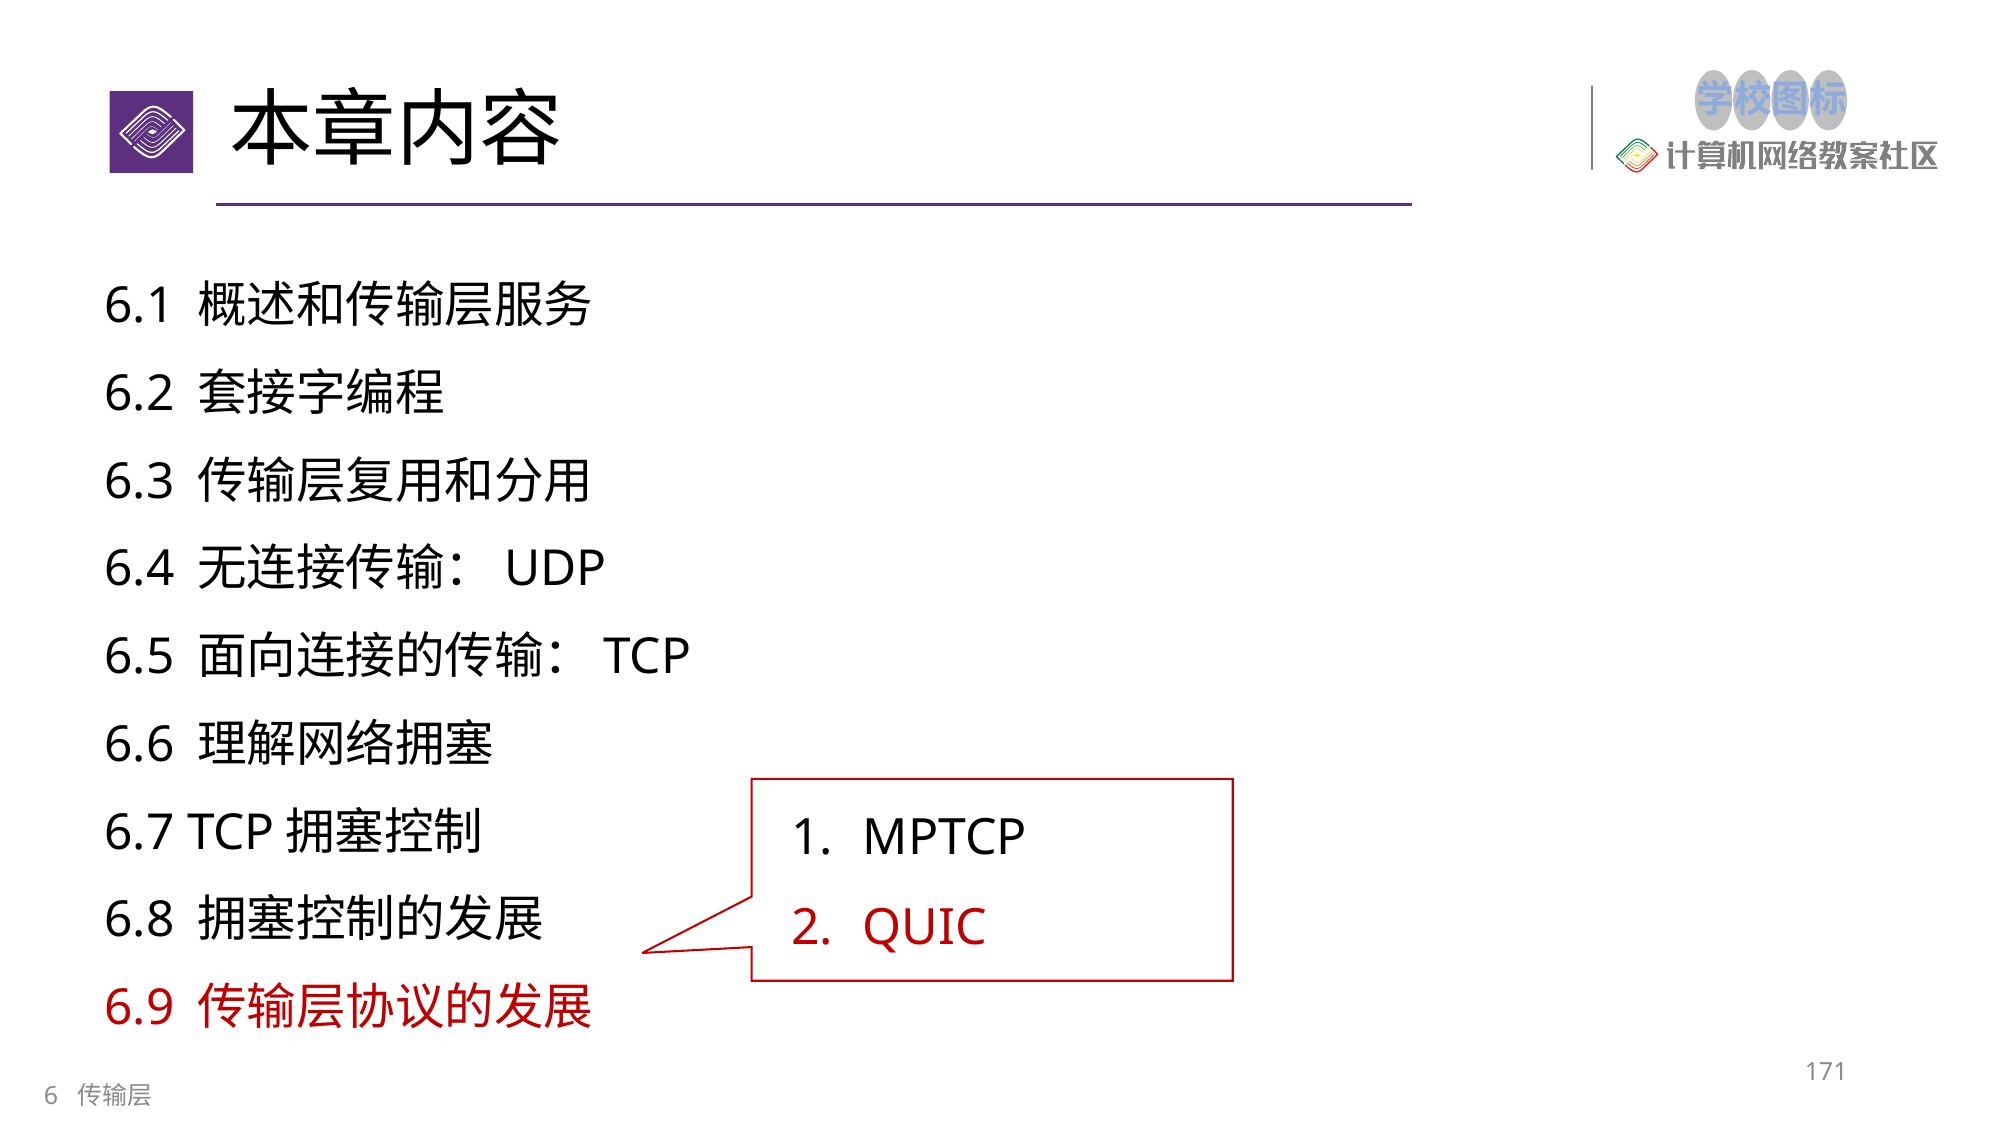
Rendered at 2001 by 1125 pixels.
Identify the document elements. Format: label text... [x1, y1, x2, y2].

slide_number 171 [1412, 1042, 1863, 1103]
slide_number 6 传输层 [29, 1064, 479, 1125]
list 6.1 概述和传输层服务 6.2 套接字编程 6.3 传输层复用和分用 6.4 无连接传输：UDP 6.5 面向连接的传输：TCP 6.6 理解网络拥塞 6.7 TCP拥塞控制 6.8 拥塞控制的发展 6.9 传输层协议的发展 [89, 247, 993, 1043]
title 本章内容 [214, 59, 1564, 205]
text_box MPTCP QUIC [641, 777, 1234, 982]
